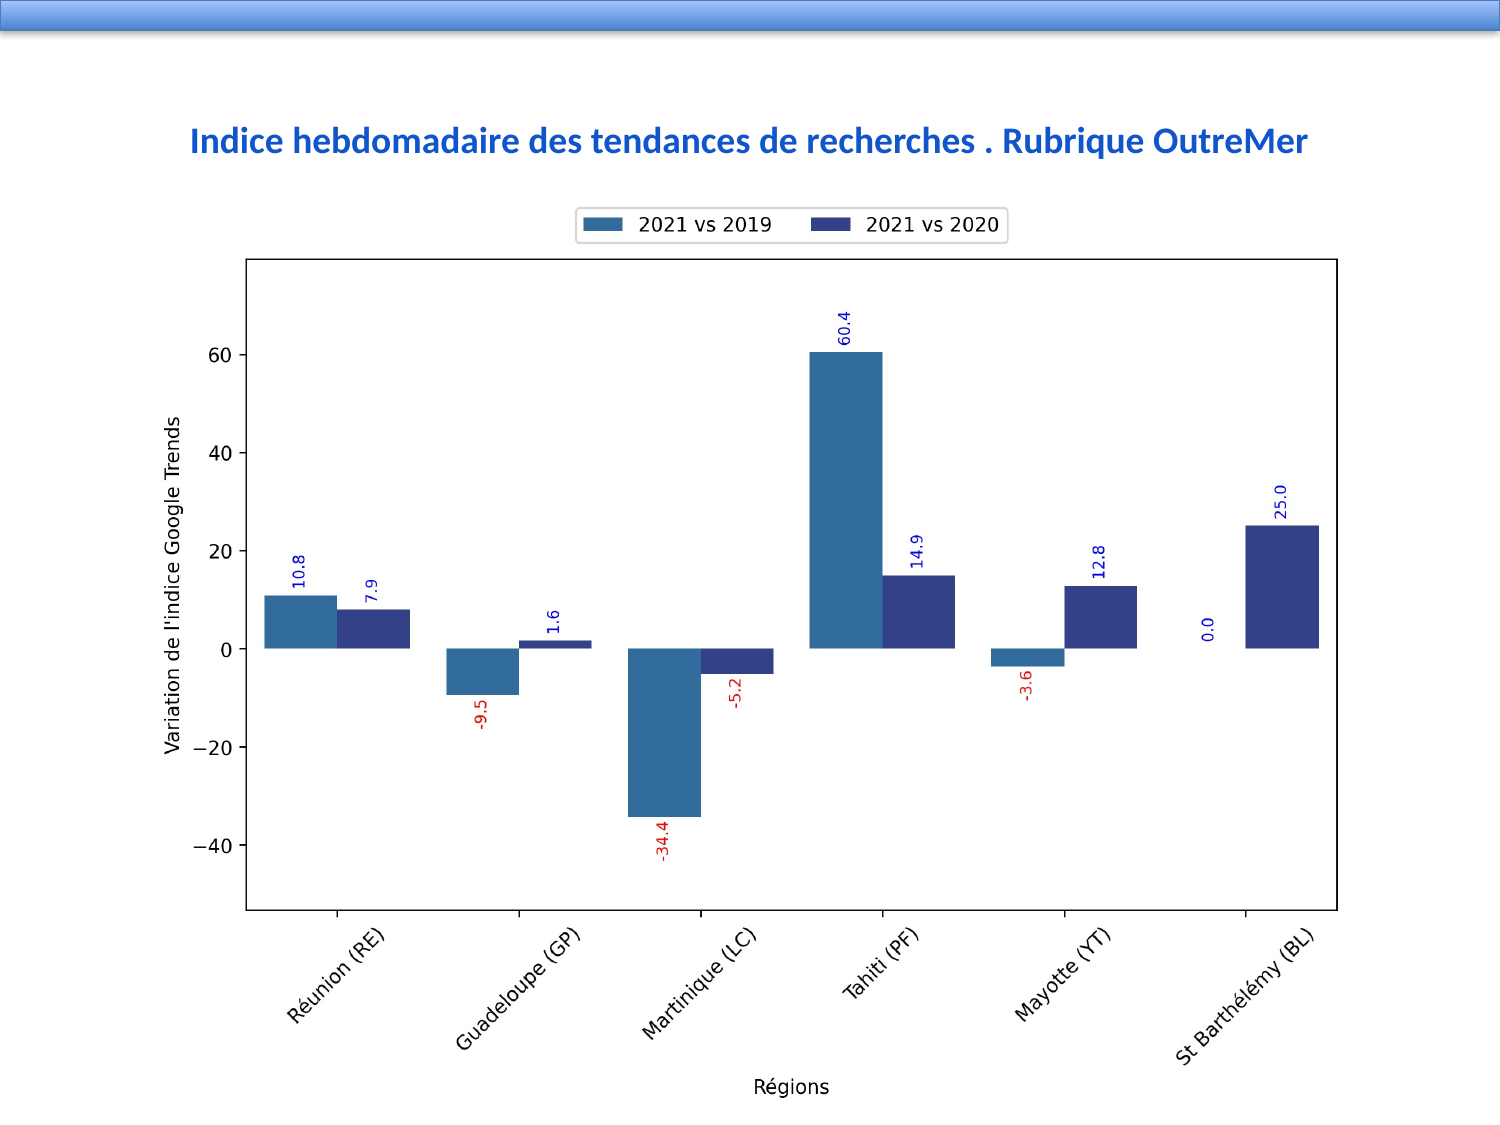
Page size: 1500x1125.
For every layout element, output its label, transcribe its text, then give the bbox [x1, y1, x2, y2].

picture [149, 194, 1351, 1111]
text_box [0, 0, 1500, 31]
title Indice hebdomadaire des tendances de recherches . Rubrique OutreMer [75, 45, 1425, 233]
